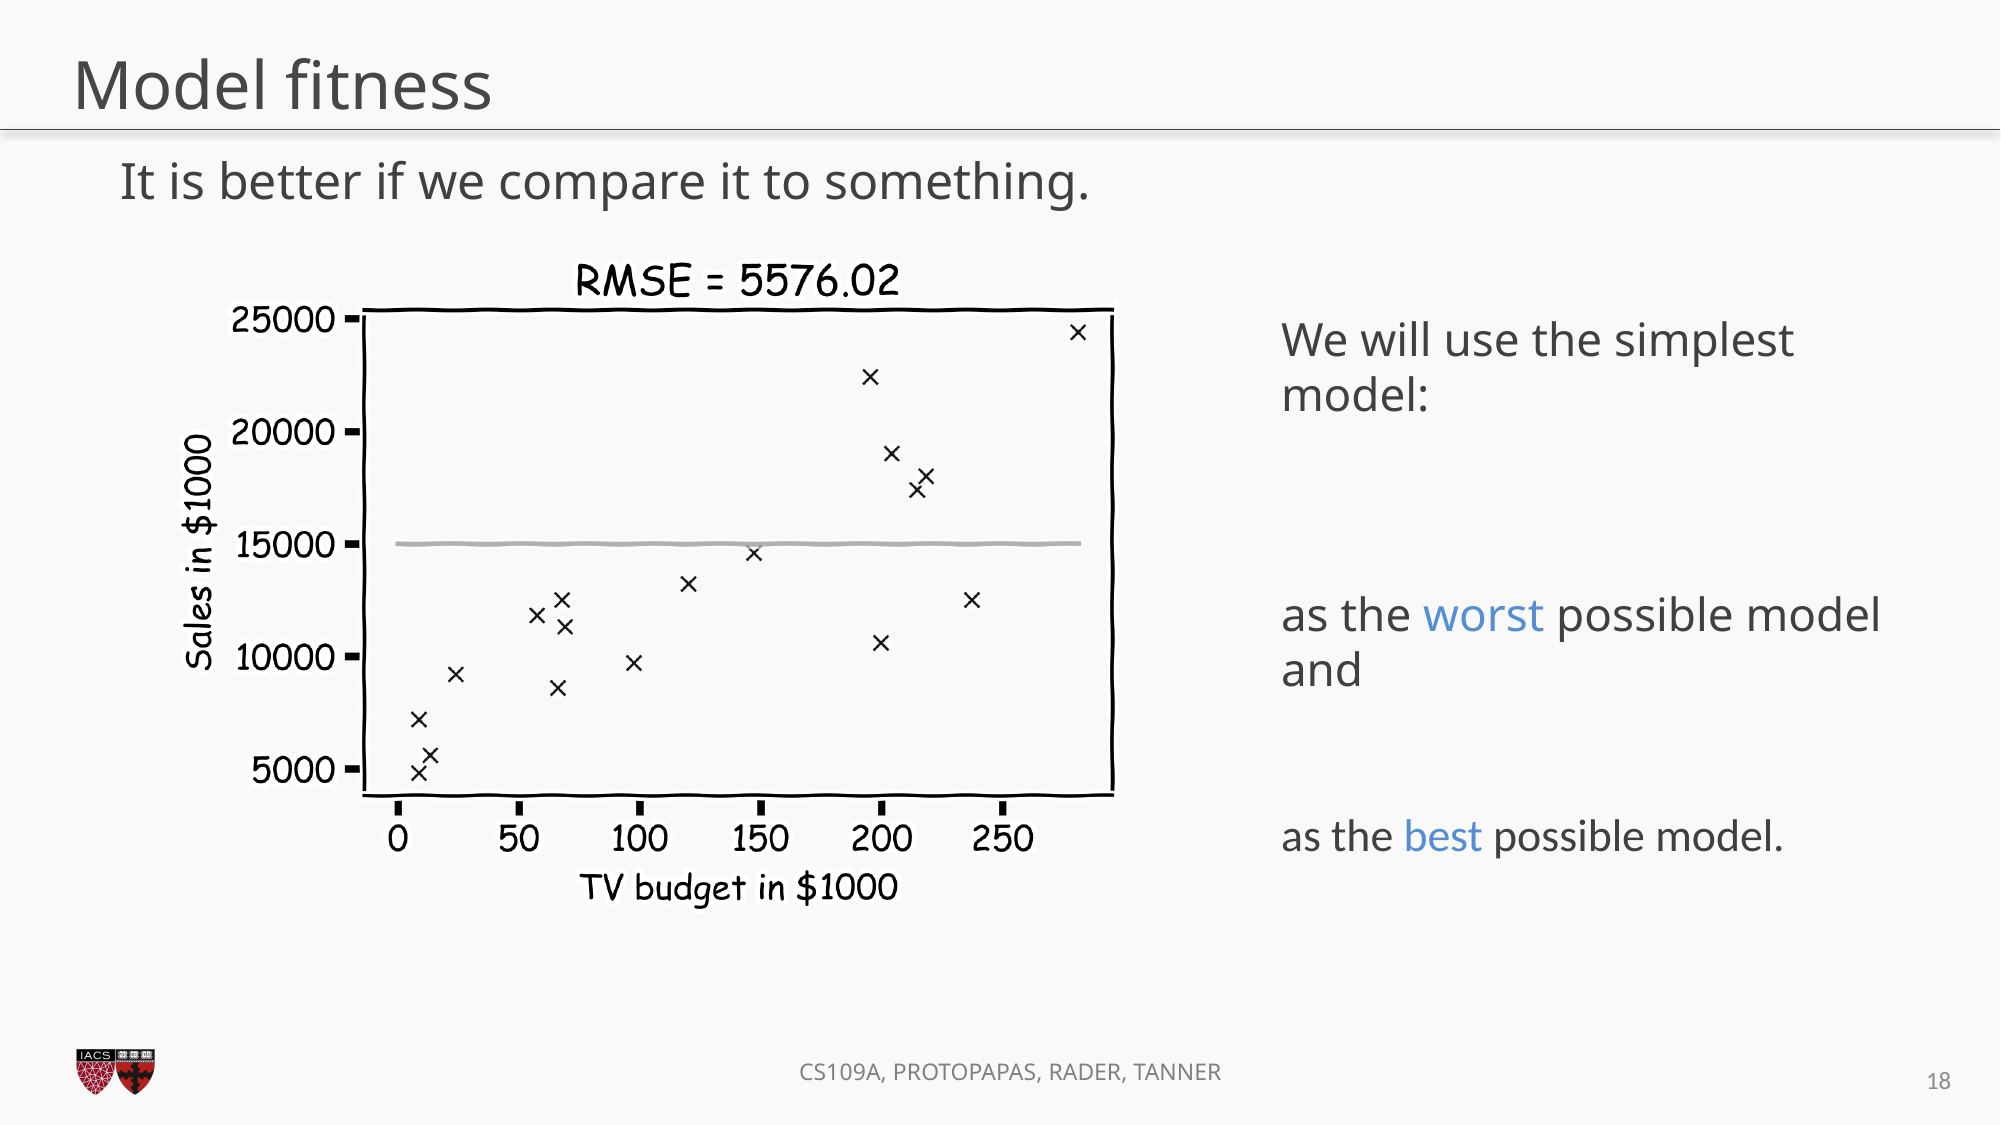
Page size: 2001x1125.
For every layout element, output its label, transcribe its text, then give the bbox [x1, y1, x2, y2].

text_box It is better if we compare it to something. [105, 141, 1835, 217]
picture [75, 1049, 155, 1095]
title Model fitness [57, 35, 1943, 162]
slide_number 17 [1500, 1050, 1967, 1110]
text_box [149, 224, 1913, 954]
